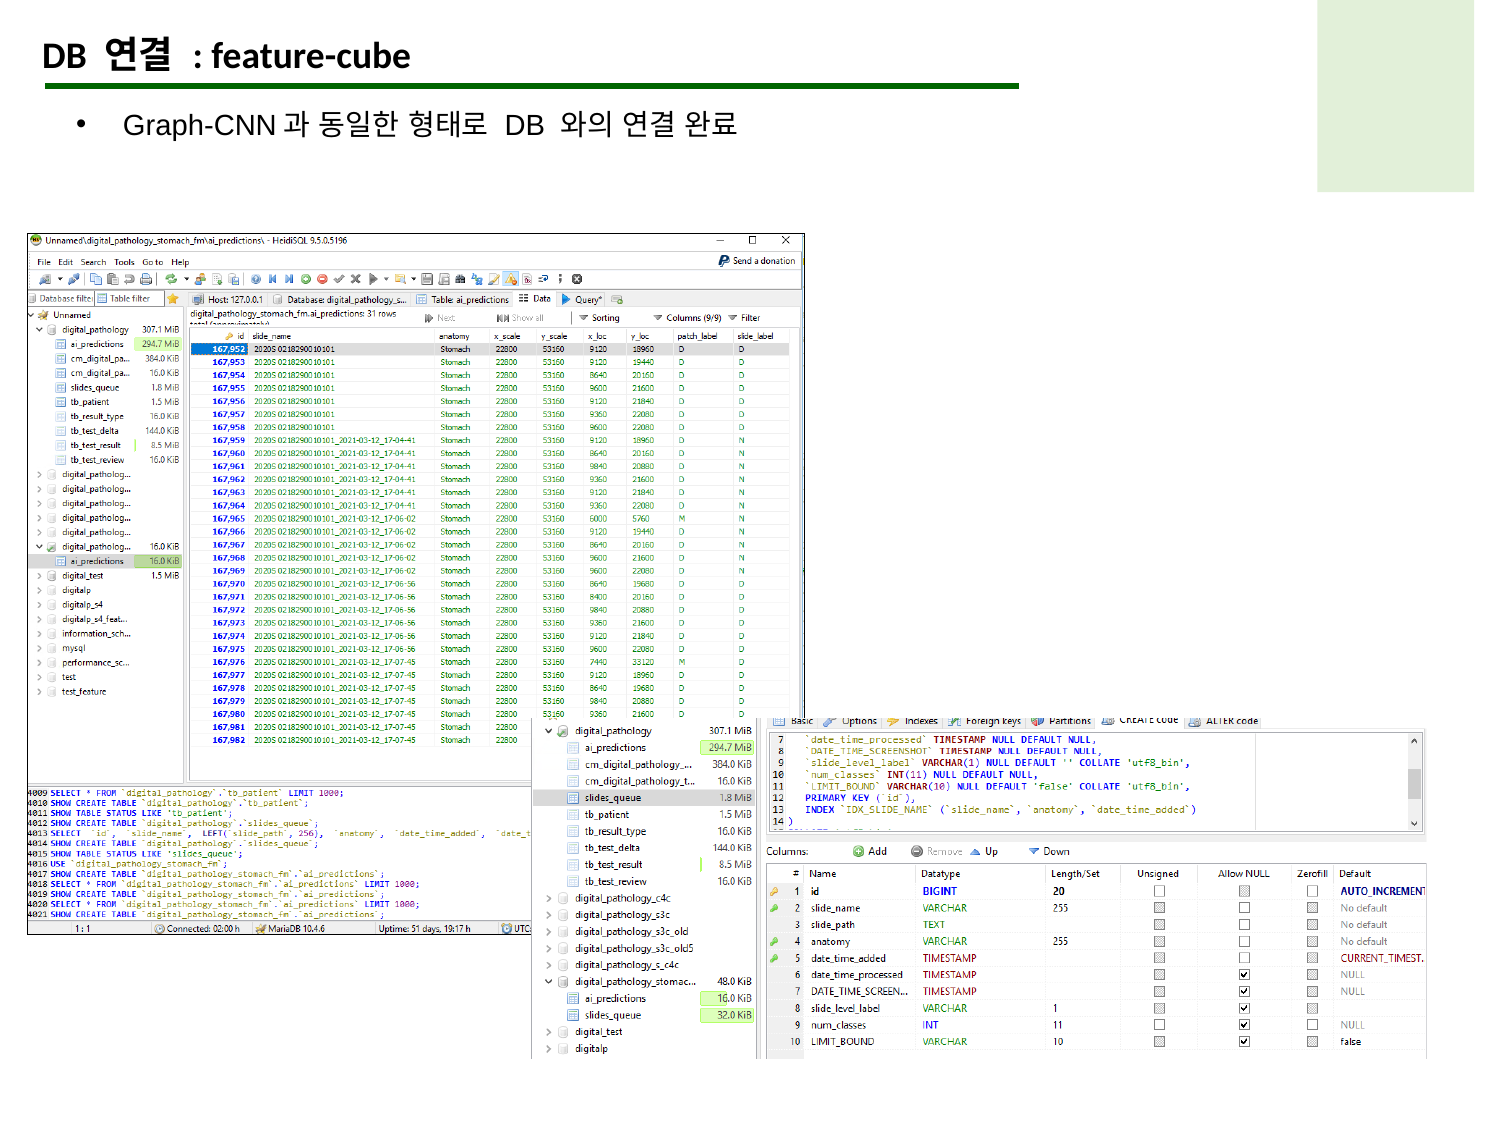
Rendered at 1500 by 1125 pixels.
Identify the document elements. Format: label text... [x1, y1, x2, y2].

text_box [1316, 0, 1475, 193]
text_box DB 연결 : feature-cube [27, 23, 497, 84]
text_box Graph-CNN과 동일한 형태로 DB 와의 연결 완료 [61, 98, 1310, 149]
picture [27, 233, 1427, 1059]
